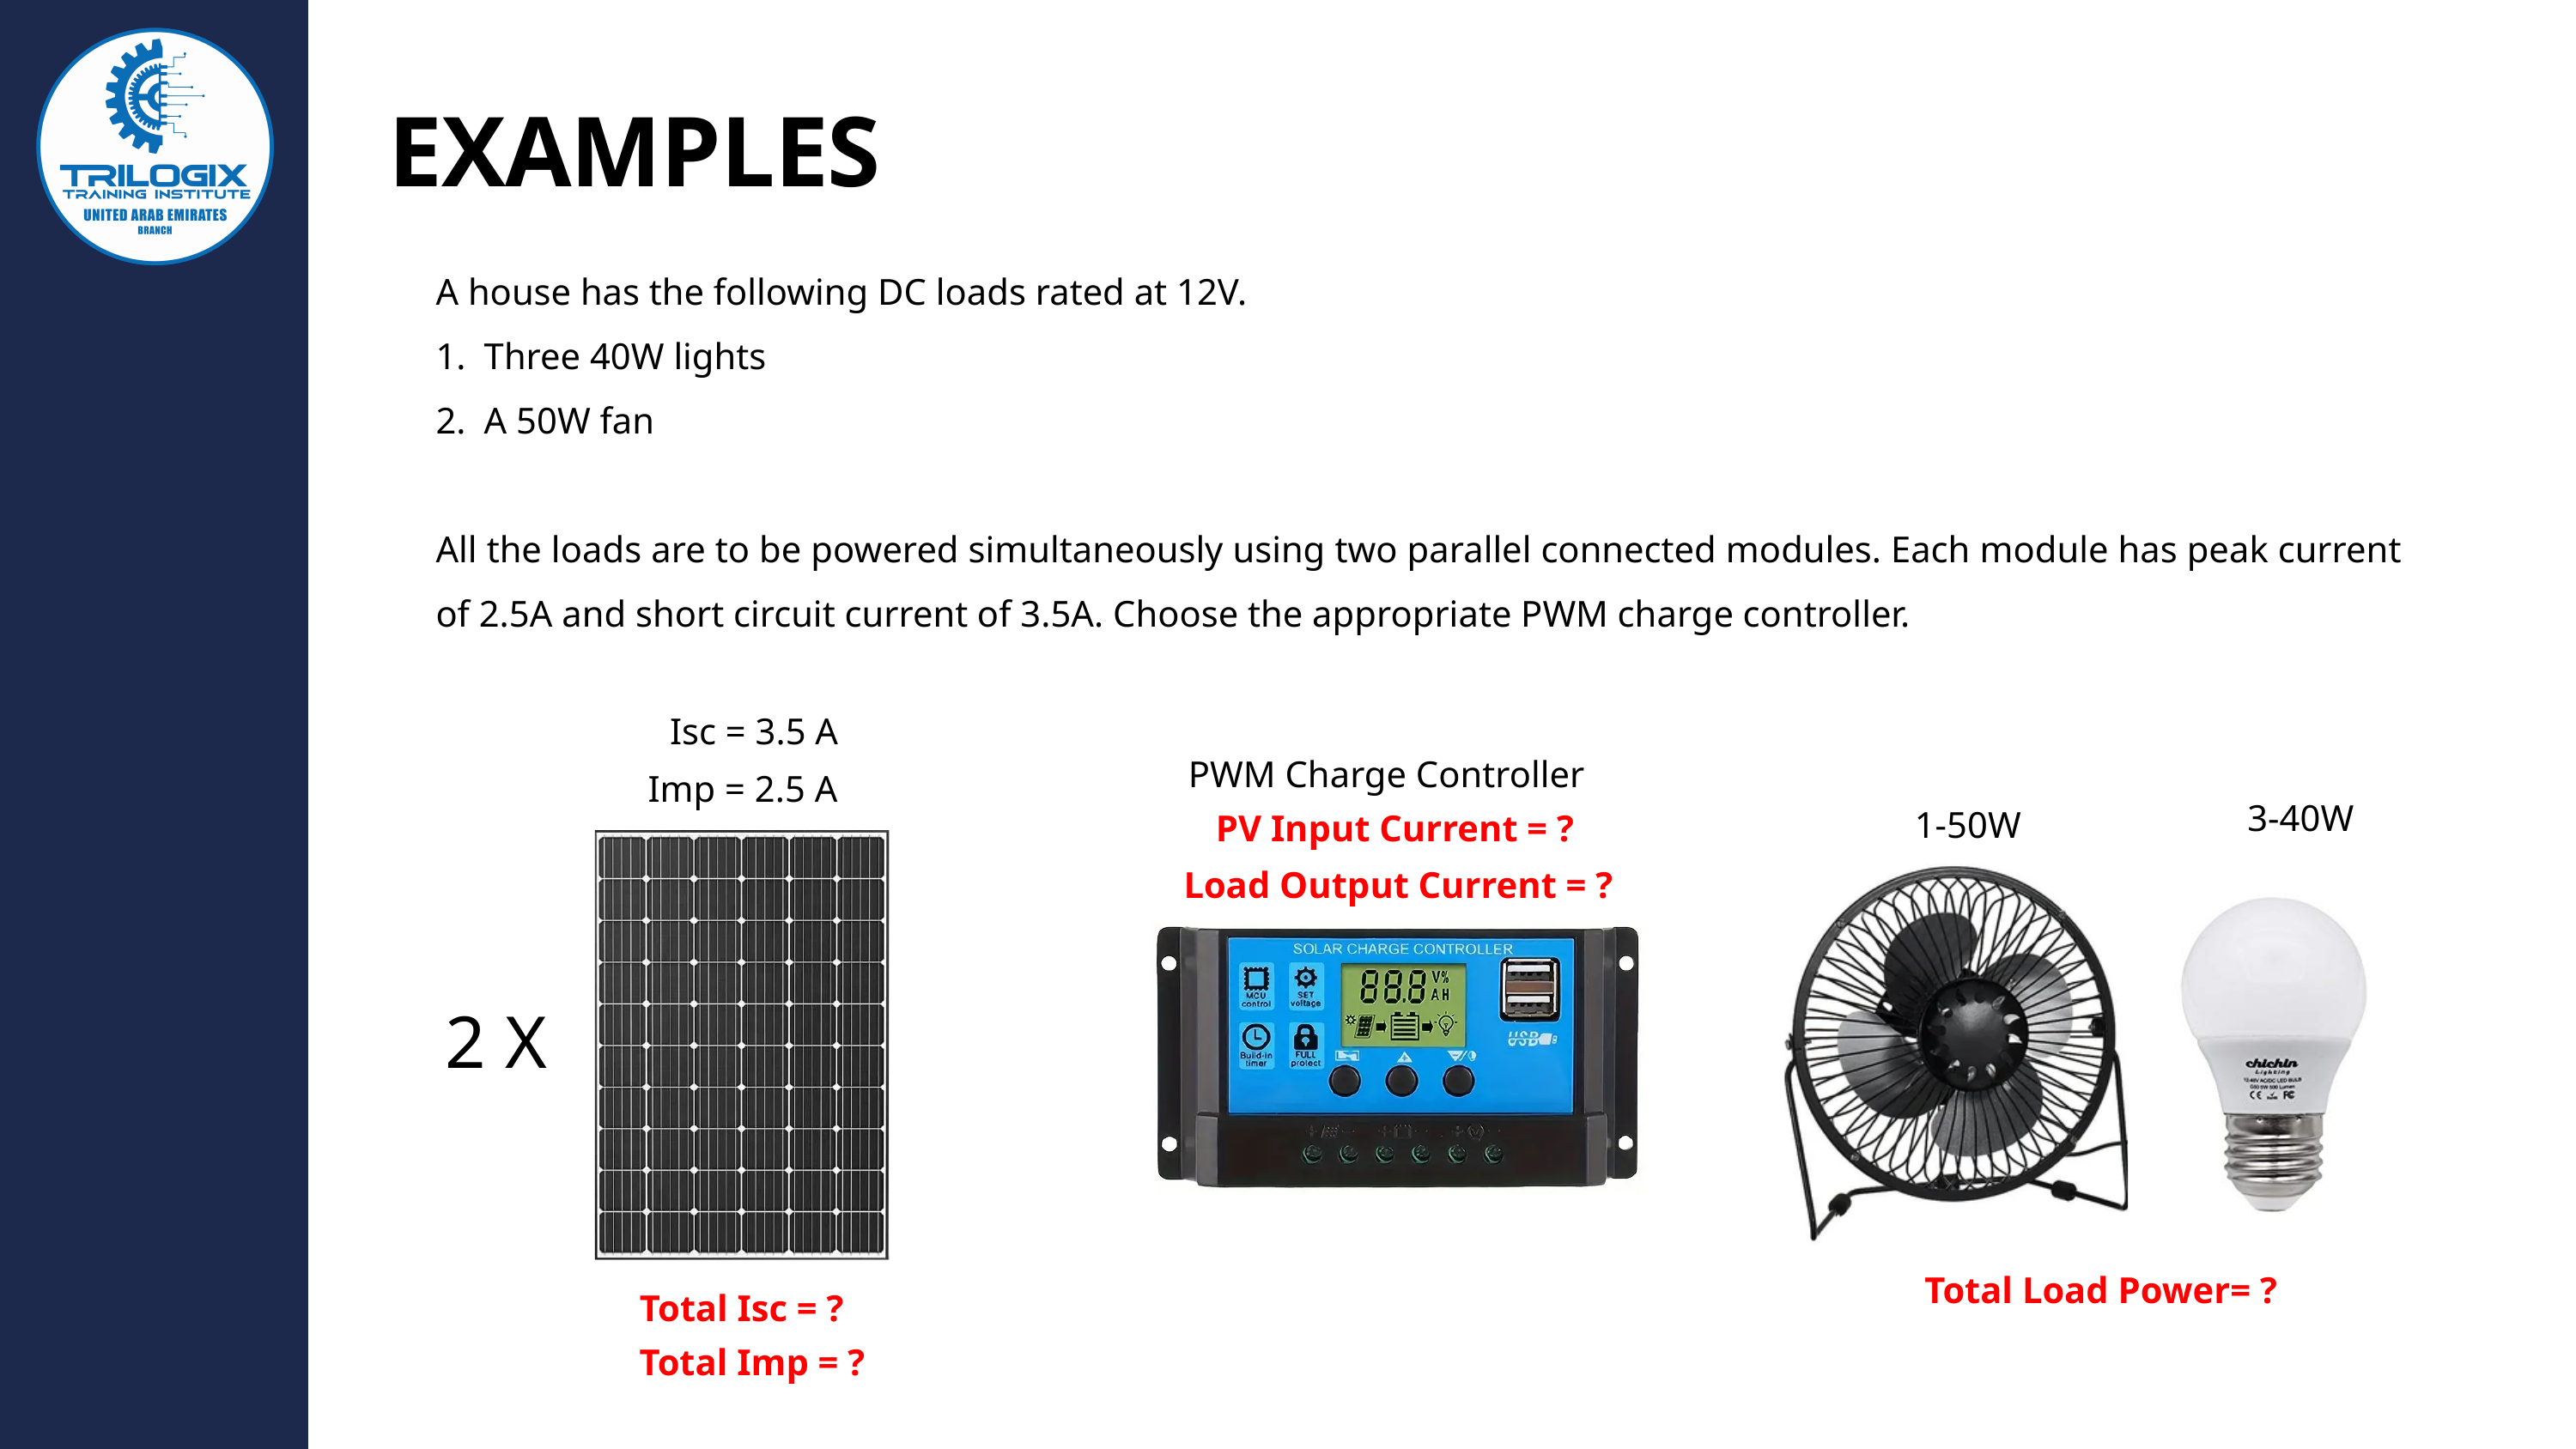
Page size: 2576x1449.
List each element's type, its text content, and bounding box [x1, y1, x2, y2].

picture [2172, 888, 2372, 1229]
picture [1768, 849, 2129, 1258]
text_box Total Load Power= ? [1911, 1261, 2291, 1318]
text_box Imp = 2.5 A [635, 760, 860, 815]
text_box 2 X [433, 990, 560, 1089]
picture [594, 824, 890, 1261]
text_box EXAMPLES [375, 5, 2447, 214]
text_box Total Imp = ? [626, 1333, 878, 1389]
text_box PWM Charge Controller [1176, 745, 1607, 802]
text_box Total Isc = ? [627, 1279, 857, 1333]
picture [1152, 920, 1647, 1196]
text_box 3-40W [2234, 789, 2377, 846]
text_box 1-50W [1902, 796, 2044, 848]
text_box PV Input Current = ? [1203, 799, 1588, 855]
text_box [0, 0, 309, 1449]
text_box A house has the following DC loads rated at 12V. Three 40W lights A 50W fan All the loads are to be powered simultaneously using two parallel connected modules. Each module has peak current of 2.5A and short circuit current of 3.5A. Choose the appropriate PWM charge controller. [422, 241, 2415, 640]
text_box Load Output Current = ? [1170, 855, 1626, 912]
text_box Isc = 3.5 A [657, 702, 861, 759]
